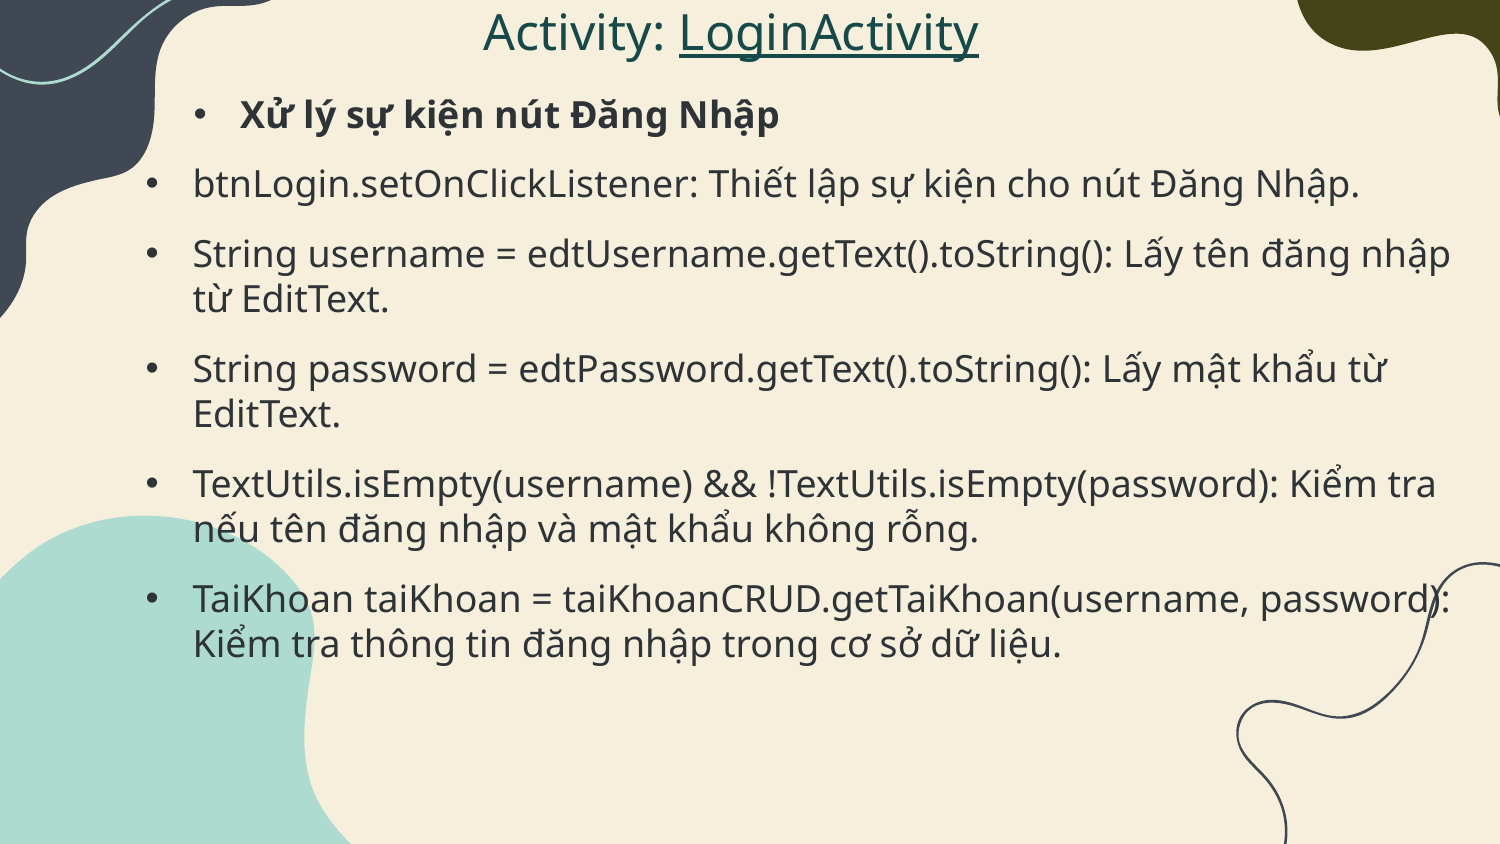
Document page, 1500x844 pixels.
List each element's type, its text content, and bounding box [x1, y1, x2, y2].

text_box Activity: LoginActivity [483, 6, 1282, 113]
text_box btnLogin.setOnClickListener: Thiết lập sự kiện cho nút Đăng Nhập. String username = edtUsername.getText().toString(): Lấy tên đăng nhập từ EditText. String password = edtPassword.getText().toString(): Lấy mật khẩu từ EditText. TextUtils.isEmpty(username) && !TextUtils.isEmpty(password): Kiểm tra nếu tên đăng nhập và mật khẩu không rỗng. TaiKhoan taiKhoan = taiKhoanCRUD.getTaiKhoan(username, password): Kiểm tra thông tin đăng nhập trong cơ sở dữ liệu. [145, 159, 1465, 309]
text_box Xử lý sự kiện nút Đăng Nhập [193, 90, 846, 159]
text_box [1297, 0, 1500, 117]
